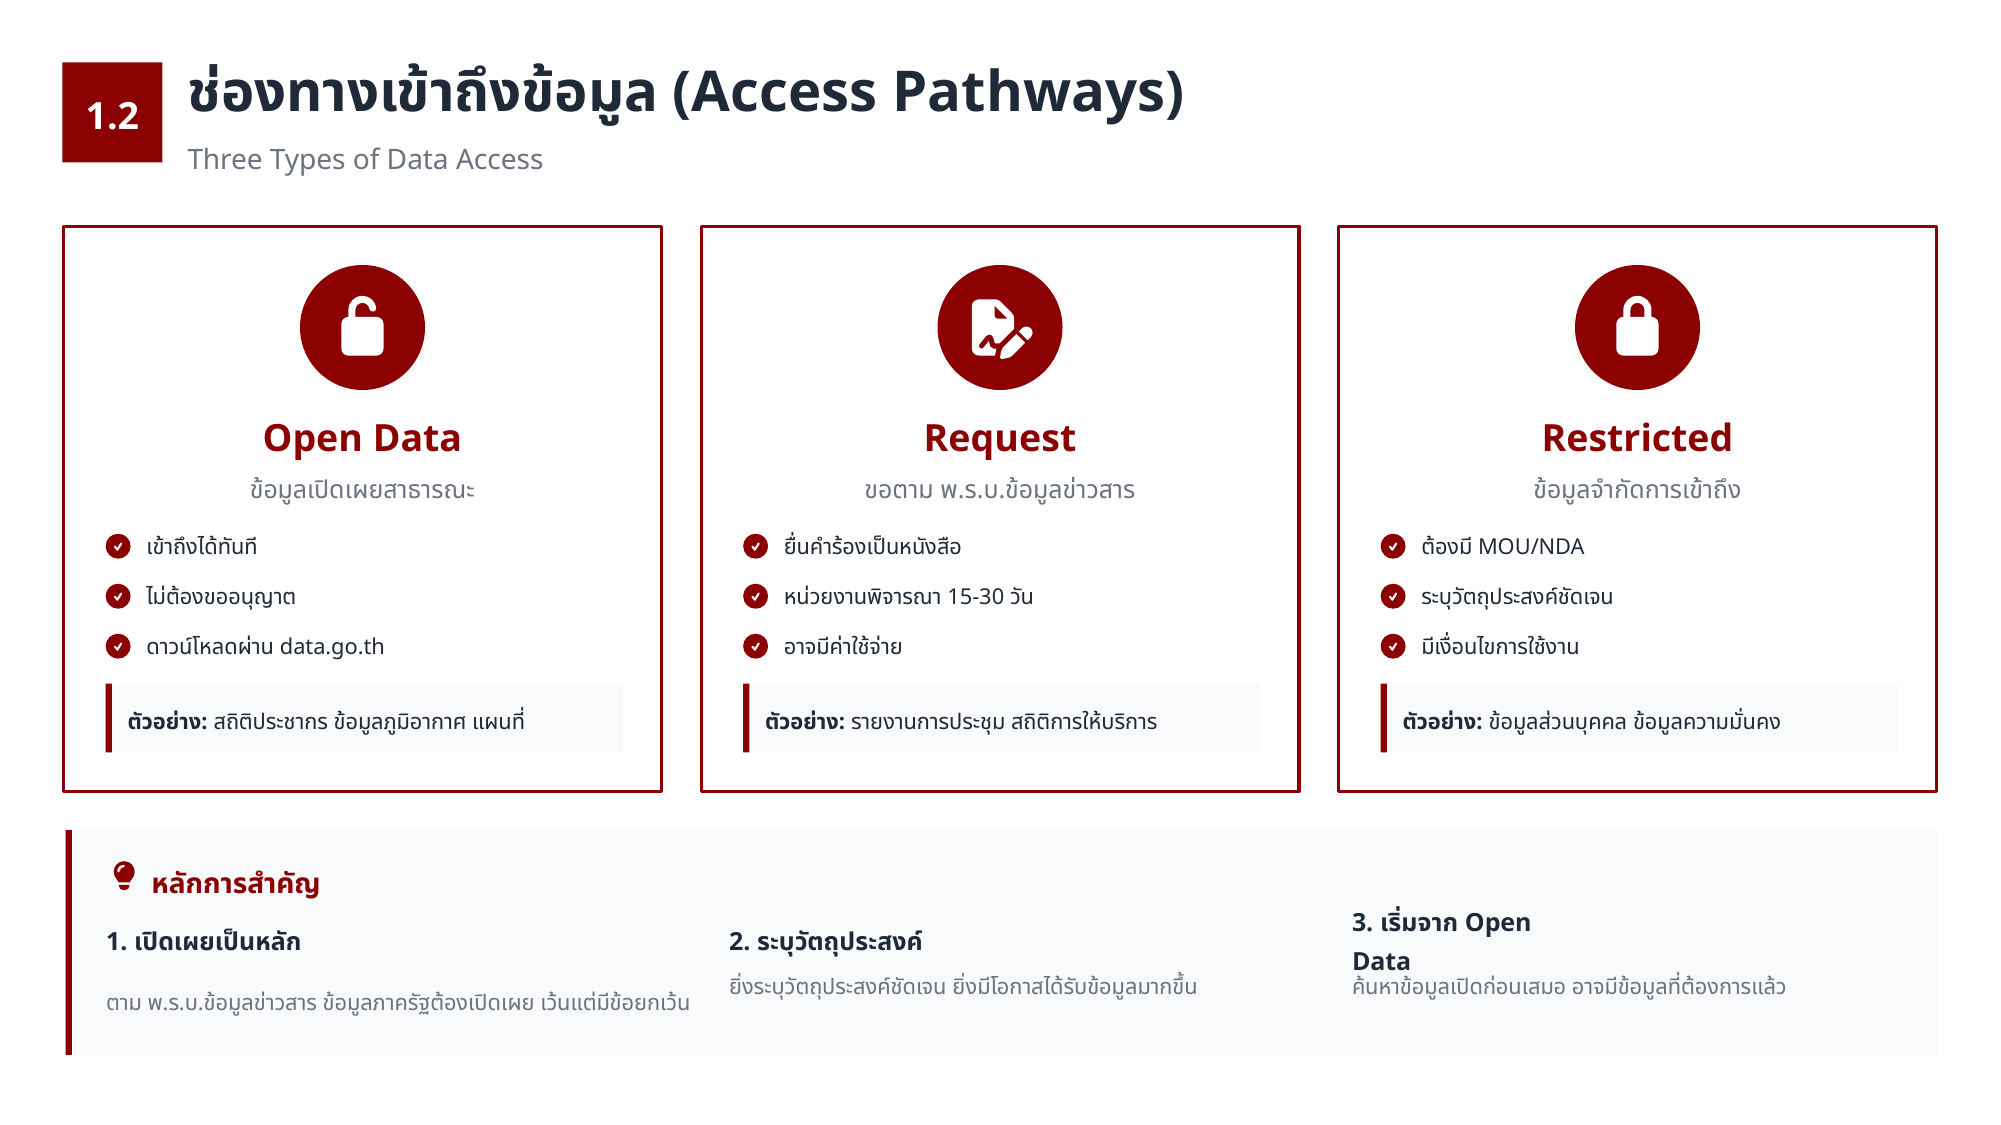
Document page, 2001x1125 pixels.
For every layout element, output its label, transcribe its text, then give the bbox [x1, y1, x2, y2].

text_box [743, 683, 750, 753]
text_box [1380, 583, 1406, 609]
text_box อาจมีค่าใช้จ่าย [783, 627, 926, 659]
text_box [743, 533, 769, 559]
text_box [105, 583, 131, 609]
text_box [937, 264, 1063, 390]
text_box [743, 583, 769, 609]
text_box [105, 683, 112, 753]
text_box Request [730, 408, 1270, 459]
text_box [1387, 683, 1898, 753]
text_box Restricted [1368, 408, 1908, 459]
text_box [1380, 533, 1406, 559]
text_box [105, 633, 131, 659]
text_box ข้อมูลจำกัดการเข้าถึง [1371, 464, 1904, 503]
text_box ค้นหาข้อมูลเปิดก่อนเสมอ อาจมีข้อมูลที่ต้องการแล้ว [1352, 967, 1949, 999]
text_box ตัวอย่าง: รายงานการประชุม สถิติการให้บริการ [765, 702, 1253, 734]
text_box [750, 683, 1261, 753]
text_box ขอตาม พ.ร.บ.ข้อมูลข่าวสาร [733, 464, 1267, 503]
text_box มีเงื่อนไขการใช้งาน [1421, 627, 1606, 659]
text_box [971, 299, 1015, 356]
text_box ยื่นคำร้องเป็นหนังสือ [783, 527, 978, 559]
text_box [300, 264, 426, 390]
text_box ข้อมูลเปิดเผยสาธารณะ [96, 464, 629, 503]
text_box [1018, 326, 1033, 341]
text_box 1. เปิดเผยเป็นหลัก [106, 922, 319, 950]
text_box ตาม พ.ร.บ.ข้อมูลข่าวสาร ข้อมูลภาครัฐต้องเปิดเผย เว้นแต่มีข้อยกเว้น [106, 967, 704, 1030]
text_box [743, 633, 769, 659]
text_box [701, 226, 1300, 792]
text_box [1338, 226, 1937, 792]
text_box ช่องทางเข้าถึงข้อมูล (Access Pathways) [187, 62, 1188, 125]
text_box [113, 861, 135, 883]
text_box [1380, 683, 1387, 753]
text_box ยิ่งระบุวัตถุประสงค์ชัดเจน ยิ่งมีโอกาสได้รับข้อมูลมากขึ้น [729, 967, 1326, 999]
text_box [999, 333, 1026, 360]
text_box ต้องมี MOU/NDA [1421, 527, 1592, 559]
text_box [65, 829, 72, 1055]
text_box [1575, 264, 1701, 390]
text_box ตัวอย่าง: ข้อมูลส่วนบุคคล ข้อมูลความมั่นคง [1402, 702, 1890, 734]
text_box 1.2 [53, 62, 172, 163]
text_box [72, 829, 1938, 1055]
text_box Open Data [93, 408, 633, 459]
text_box ตัวอย่าง: สถิติประชากร ข้อมูลภูมิอากาศ แผนที่ [127, 702, 615, 734]
text_box ไม่ต้องขออนุญาต [146, 577, 314, 609]
text_box เข้าถึงได้ทันที [146, 527, 281, 559]
text_box [105, 533, 131, 559]
text_box [341, 295, 384, 356]
text_box [1616, 295, 1659, 356]
text_box 3. เริ่มจาก Open Data [1352, 922, 1597, 950]
text_box หน่วยงานพิจารณา 15-30 วัน [783, 577, 1048, 609]
text_box Three Types of Data Access [187, 131, 1174, 175]
text_box หลักการสำคัญ [151, 855, 1952, 899]
text_box ดาวน์โหลดผ่าน data.go.th [146, 627, 395, 659]
text_box [118, 884, 130, 891]
text_box ระบุวัตถุประสงค์ชัดเจน [1421, 577, 1633, 609]
text_box [63, 226, 662, 792]
text_box [112, 683, 623, 753]
text_box [1380, 633, 1406, 659]
text_box 2. ระบุวัตถุประสงค์ [729, 922, 945, 950]
